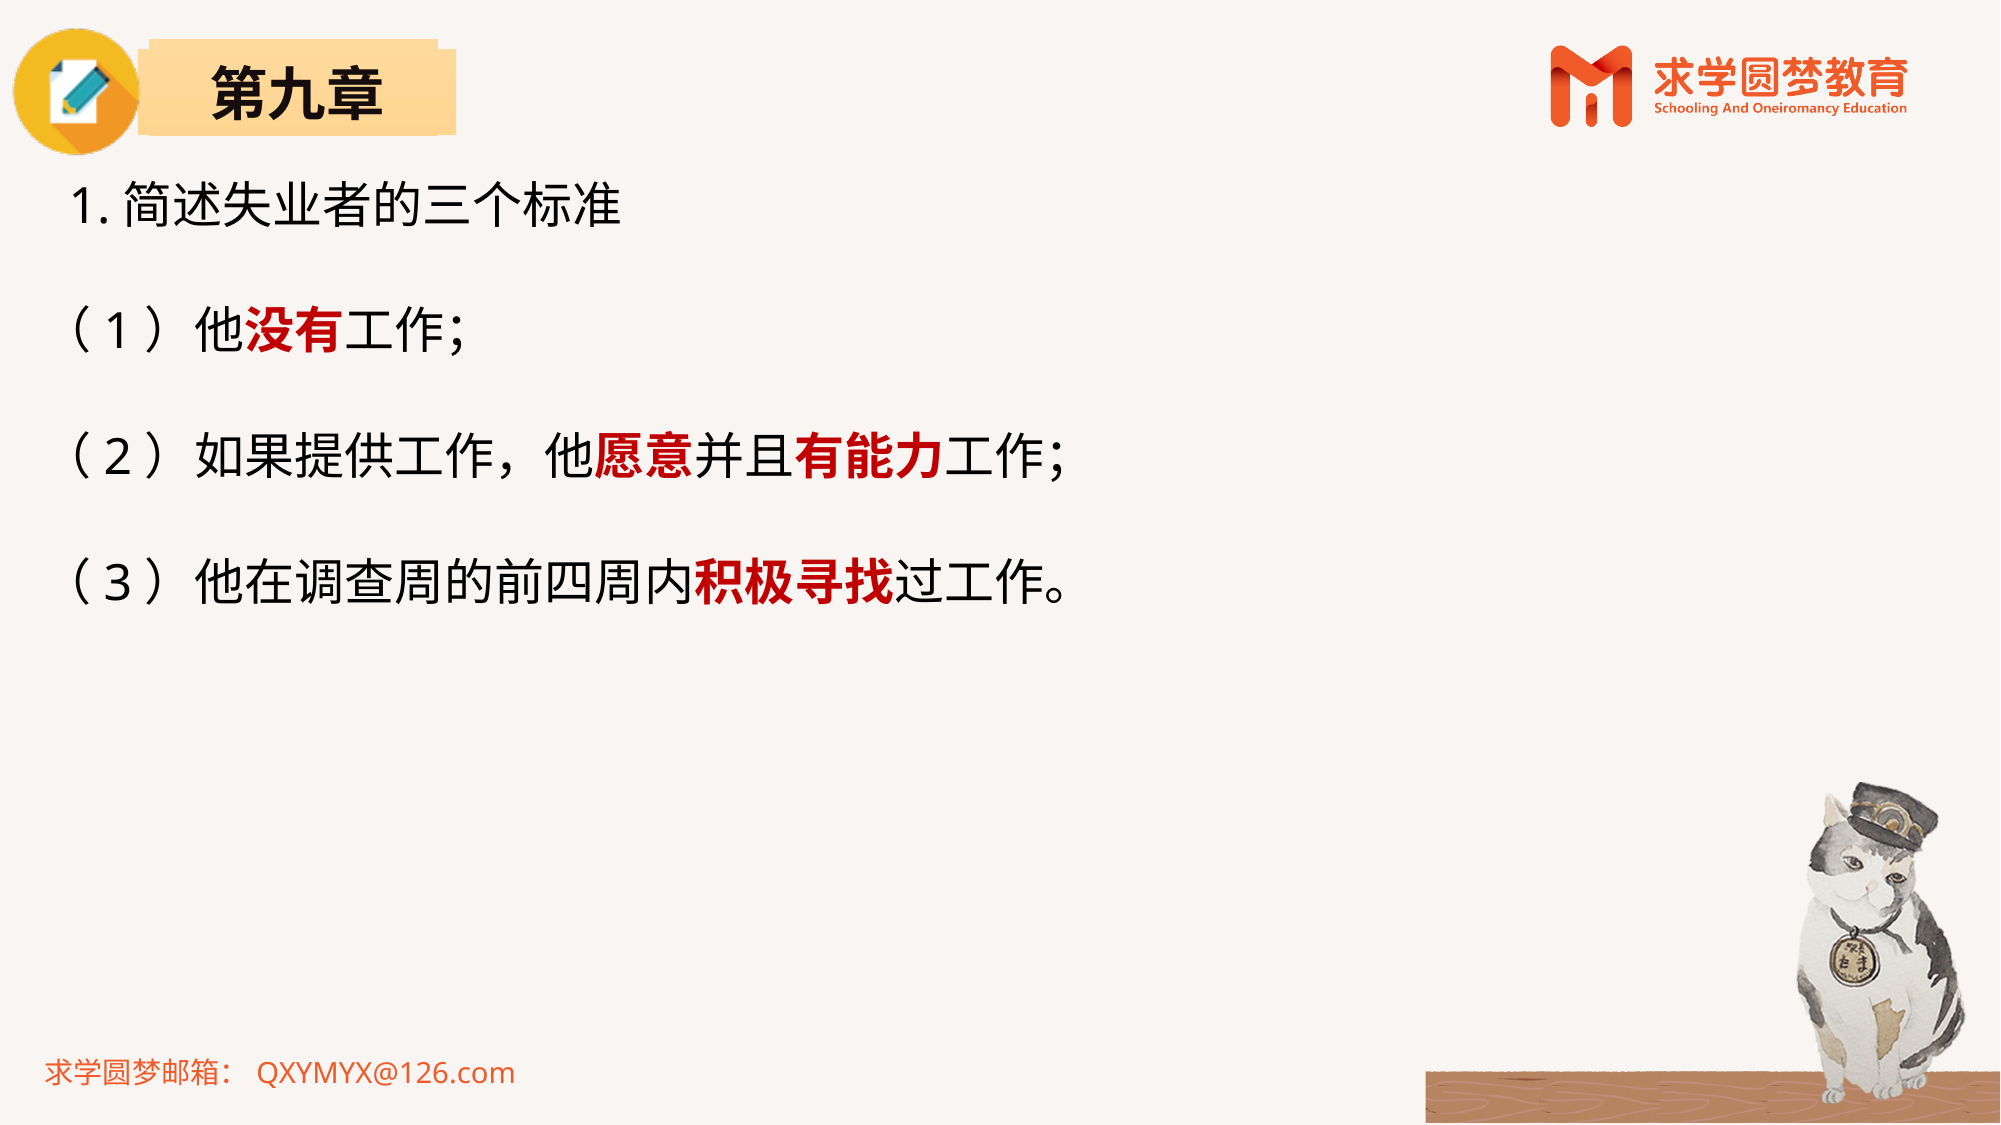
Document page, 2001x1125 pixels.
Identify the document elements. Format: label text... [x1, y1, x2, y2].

picture [1425, 490, 2001, 1123]
text_box （1）他没有工作； （2）如果提供工作，他愿意并且有能力工作； （3）他在调查周的前四周内积极寻找过工作。 [26, 225, 1790, 618]
picture [0, 12, 150, 163]
text_box 1.简述失业者的三个标准 [53, 118, 1364, 225]
picture [1540, 38, 1925, 132]
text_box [150, 39, 457, 136]
